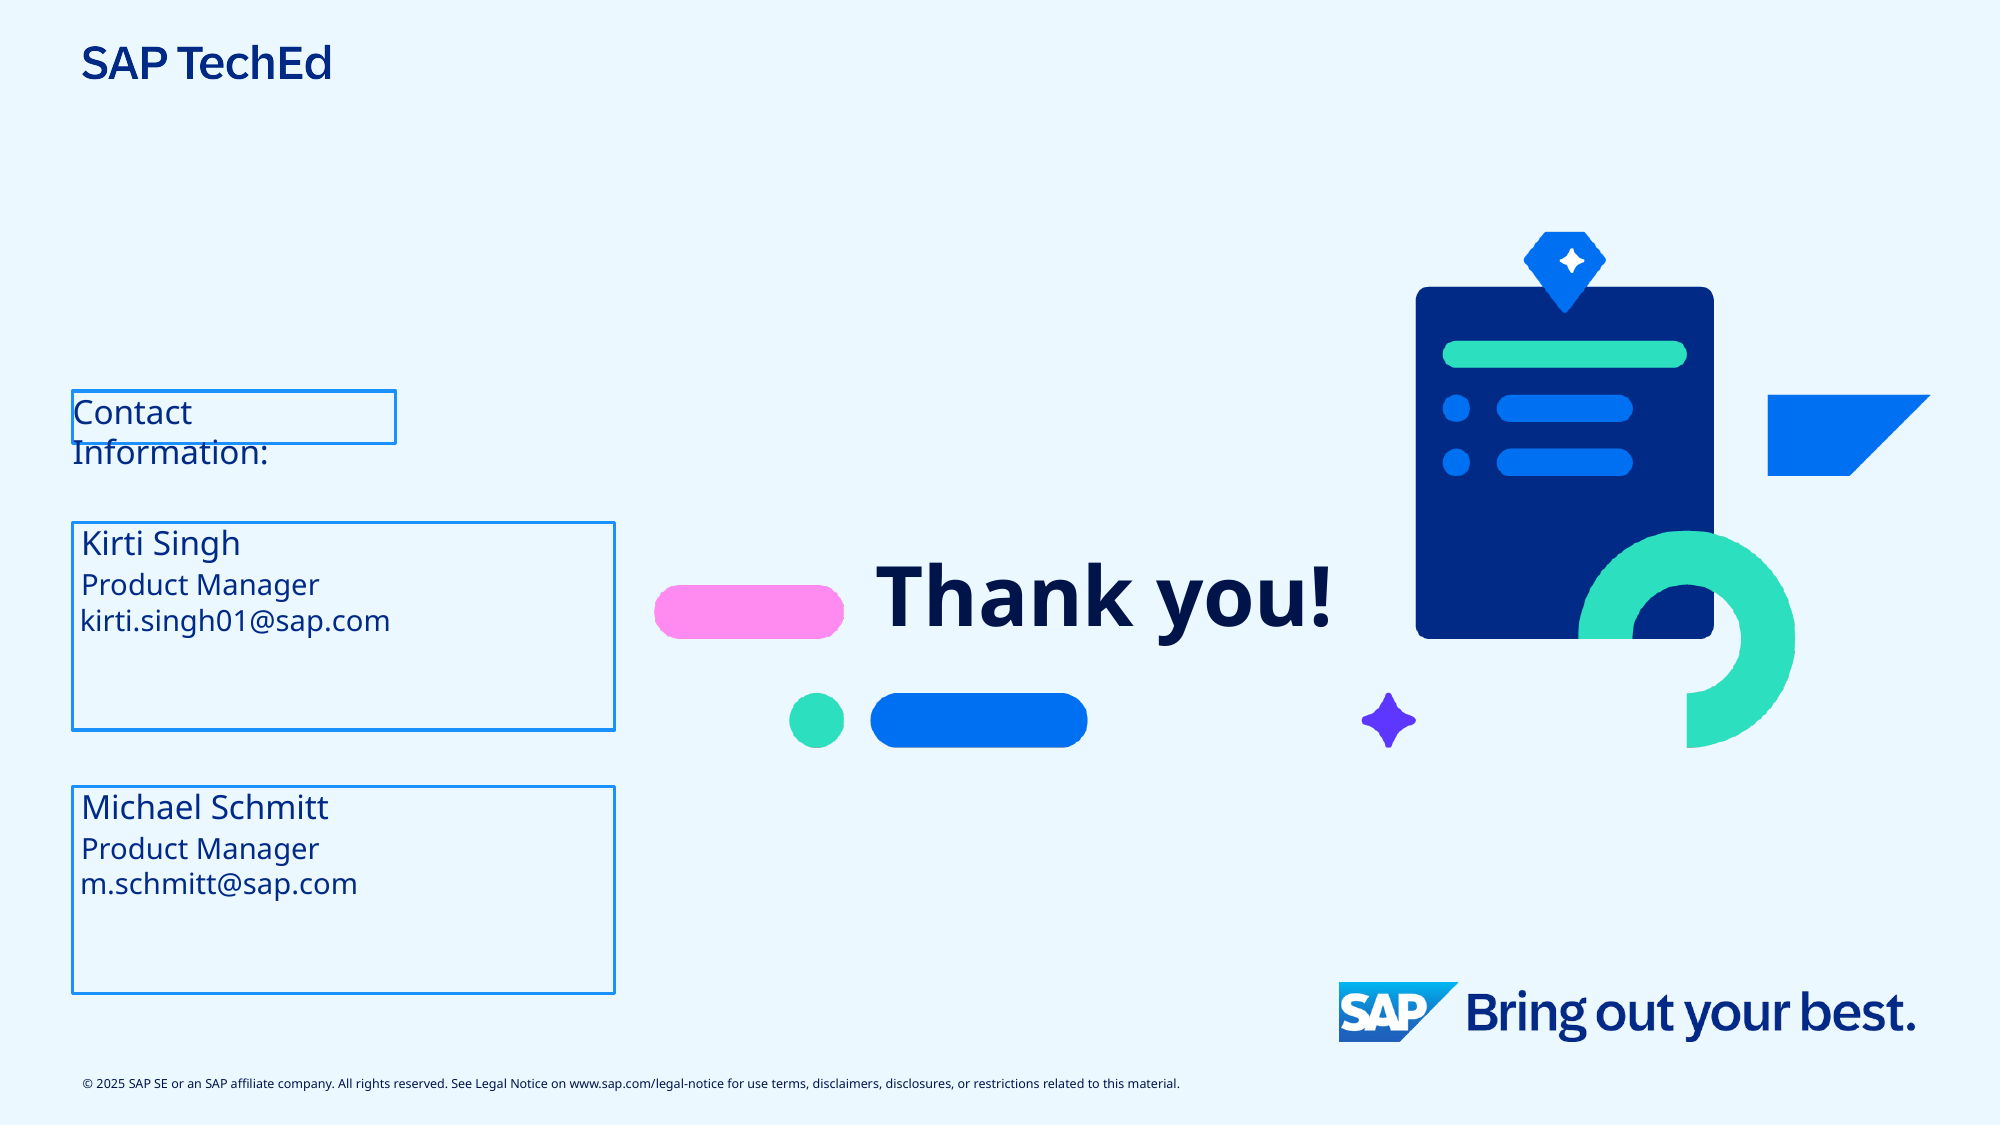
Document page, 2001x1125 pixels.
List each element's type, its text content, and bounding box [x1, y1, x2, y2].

picture [467, 32, 2001, 947]
text_box Kirti Singh Product Manager kirti.singh01@sap.com [72, 522, 615, 731]
picture [81, 44, 331, 80]
picture [1339, 982, 1915, 1042]
list Michael Schmitt Product Manager m.schmitt@sap.com [72, 786, 615, 994]
list Contact Information: [72, 391, 396, 444]
